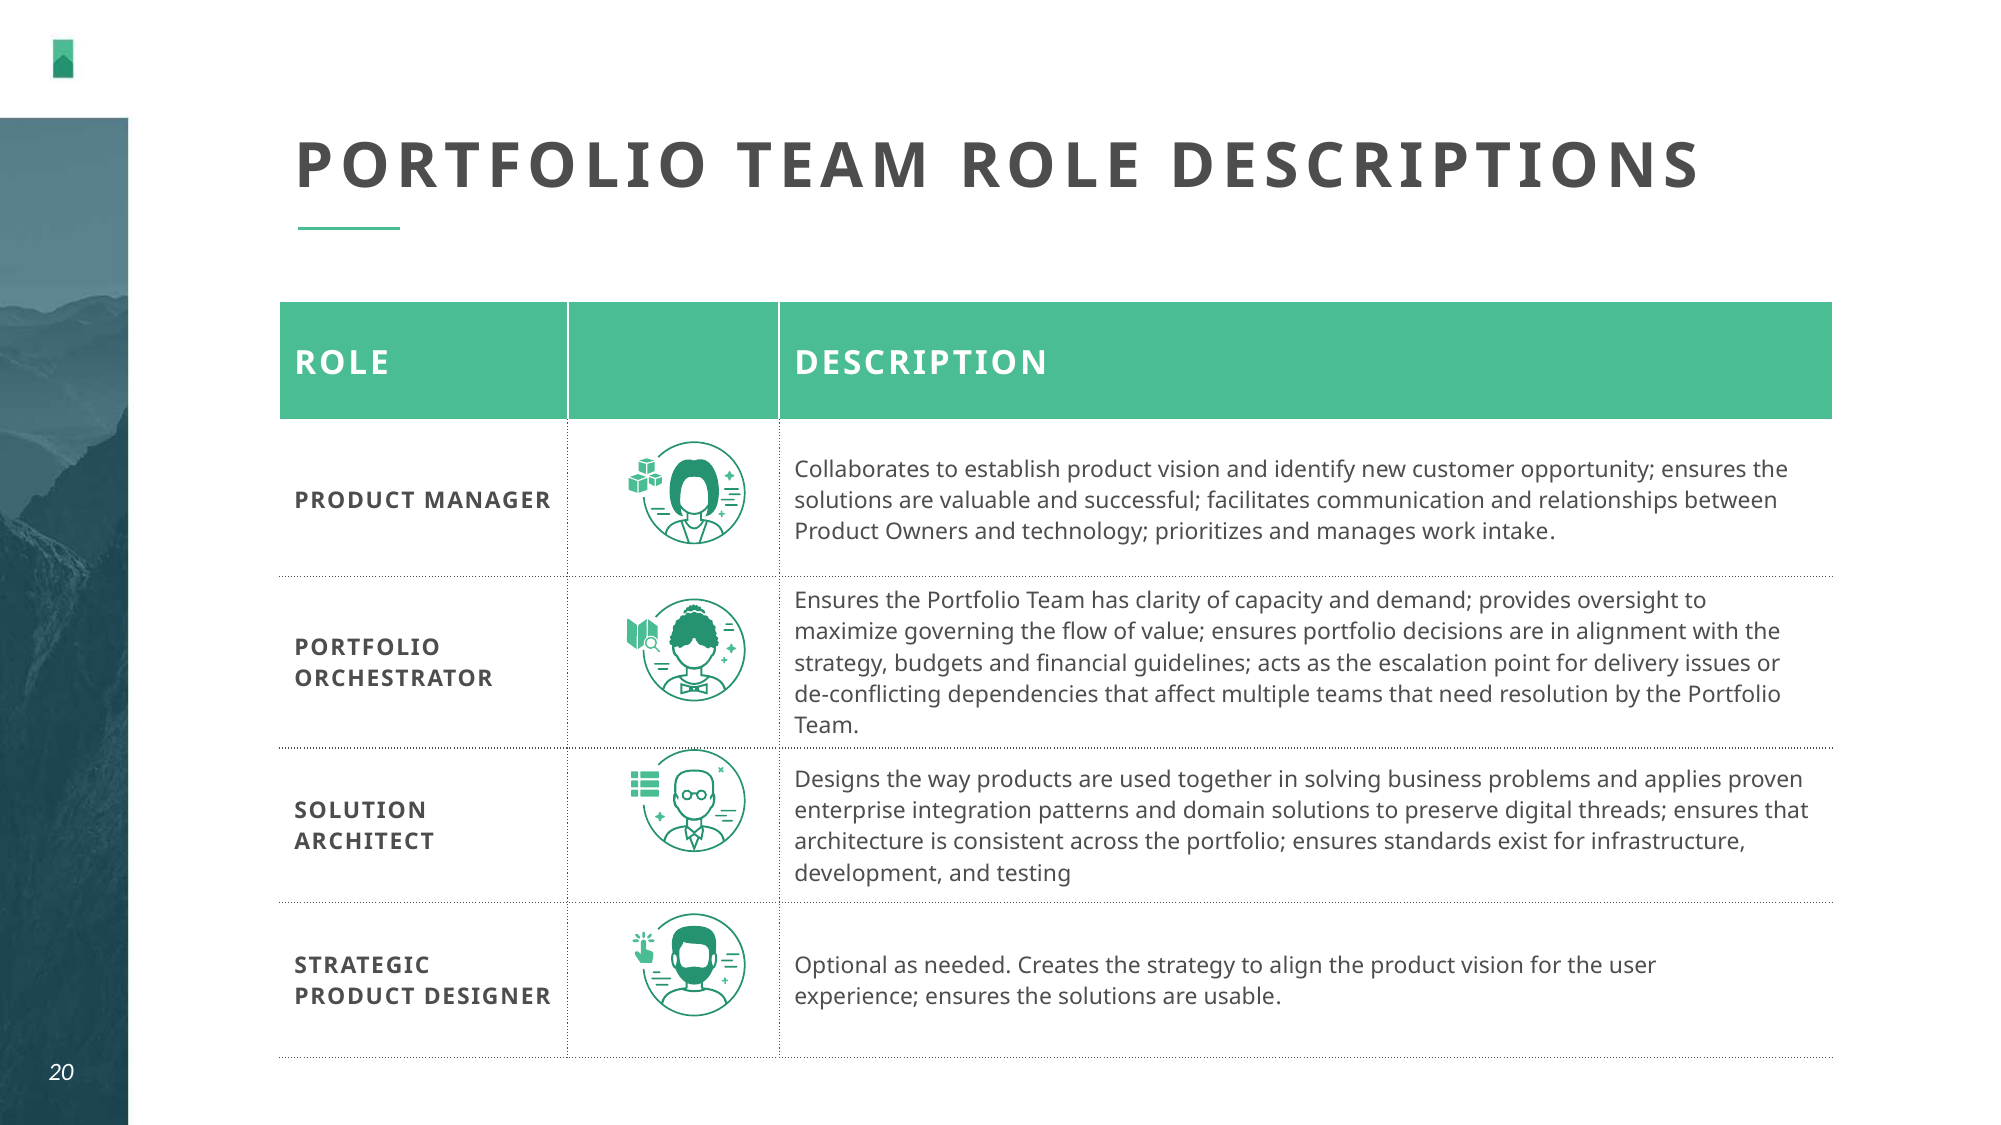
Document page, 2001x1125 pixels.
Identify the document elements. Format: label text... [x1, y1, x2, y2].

table_cell [568, 425, 779, 577]
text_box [632, 913, 746, 1017]
table_header [569, 302, 778, 419]
table_cell Ensures the Portfolio Team has clarity of capacity and demand; provides oversight to maximize governing the flow of value; ensures portfolio decisions are in alignment with the strategy, budgets and financial guidelines; acts as the escalation point for delivery issues or de-conflicting dependencies that affect multiple teams that need resolution by the Portfolio Team. [779, 577, 1832, 748]
table_cell [568, 577, 779, 748]
picture [0, 0, 2001, 1125]
table_cell Designs the way products are used together in solving business problems and applies proven enterprise integration patterns and domain solutions to preserve digital threads; ensures that architecture is consistent across the portfolio; ensures standards exist for infrastructure, development, and testing [779, 748, 1832, 903]
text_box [628, 441, 746, 545]
table_header ROLE [280, 302, 567, 419]
title Portfolio Team Role Descriptions [279, 58, 1833, 202]
table_cell STRATEGIC PRODUCT DESIGNER [280, 903, 568, 1057]
table_cell Optional as needed. Creates the strategy to align the product vision for the user experience; ensures the solutions are usable​.​ [779, 903, 1832, 1057]
table_cell [568, 903, 779, 1057]
table_cell PRODUCT MANAGER [280, 425, 568, 577]
table_cell PORTFOLIO ORCHESTRATOR [280, 577, 568, 748]
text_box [630, 748, 746, 853]
table_cell [568, 748, 779, 903]
table_header DESCRIPTION [780, 302, 1832, 419]
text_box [626, 598, 746, 702]
slide_number 20 [15, 1040, 107, 1101]
table_cell Solution ARCHITECT [280, 748, 568, 903]
table_cell Collaborates to establish product vision and identify new customer opportunity; ensures the solutions are valuable and successful; facilitates communication and relationships between Product Owners and technology; prioritizes and manages work intake​.​ [779, 425, 1832, 577]
